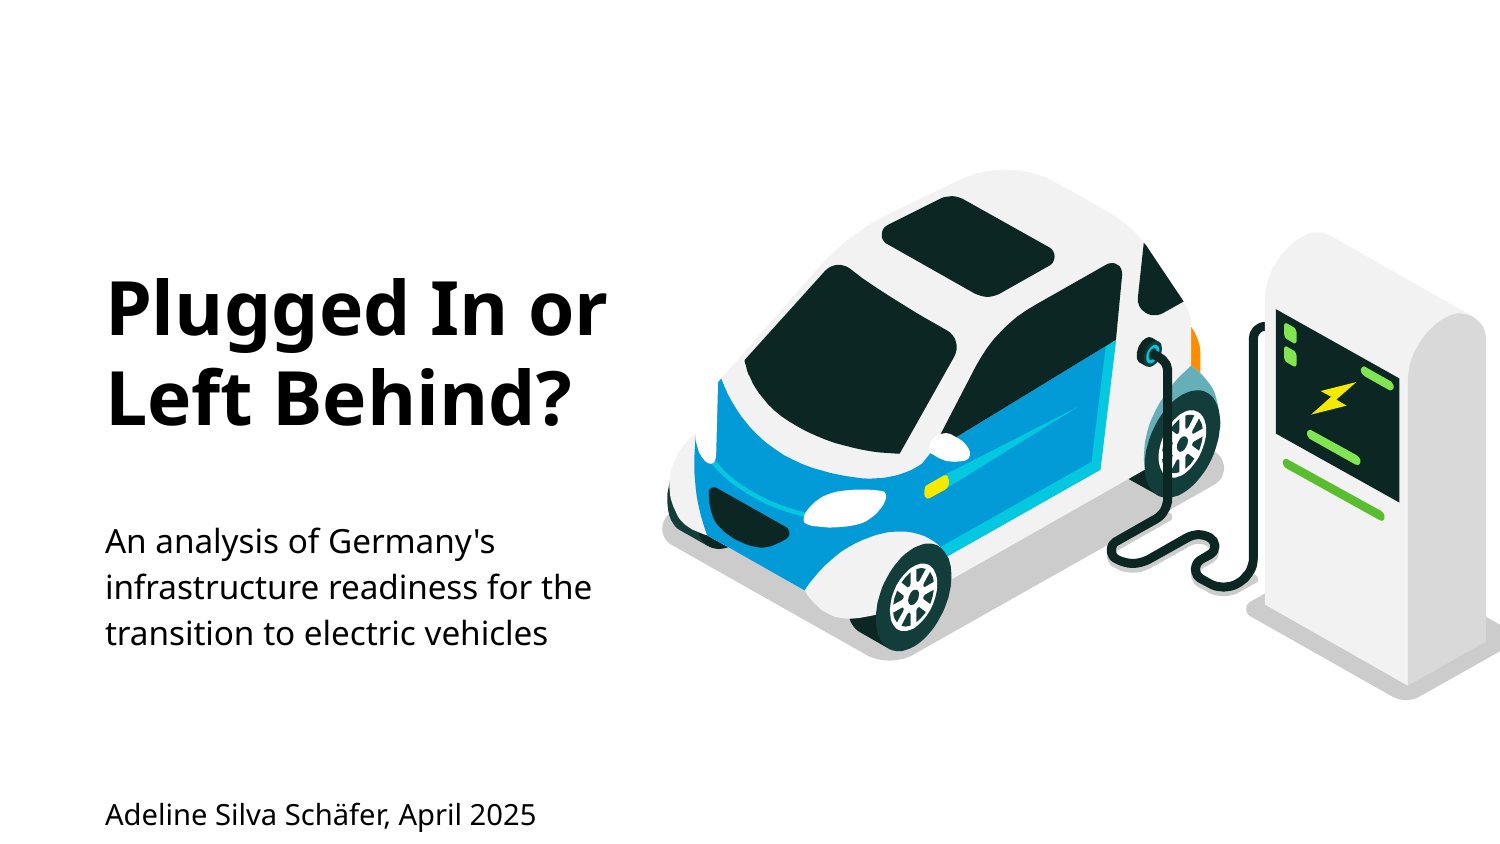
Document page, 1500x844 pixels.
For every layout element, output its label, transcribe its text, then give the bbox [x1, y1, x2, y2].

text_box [661, 169, 1500, 701]
title Plugged In or Left Behind? [75, 199, 656, 500]
text_box Adeline Silva Schäfer, April 2025 [75, 778, 848, 844]
subtitle An analysis of Germany's infrastructure readiness for the transition to electric vehicles [75, 500, 656, 666]
